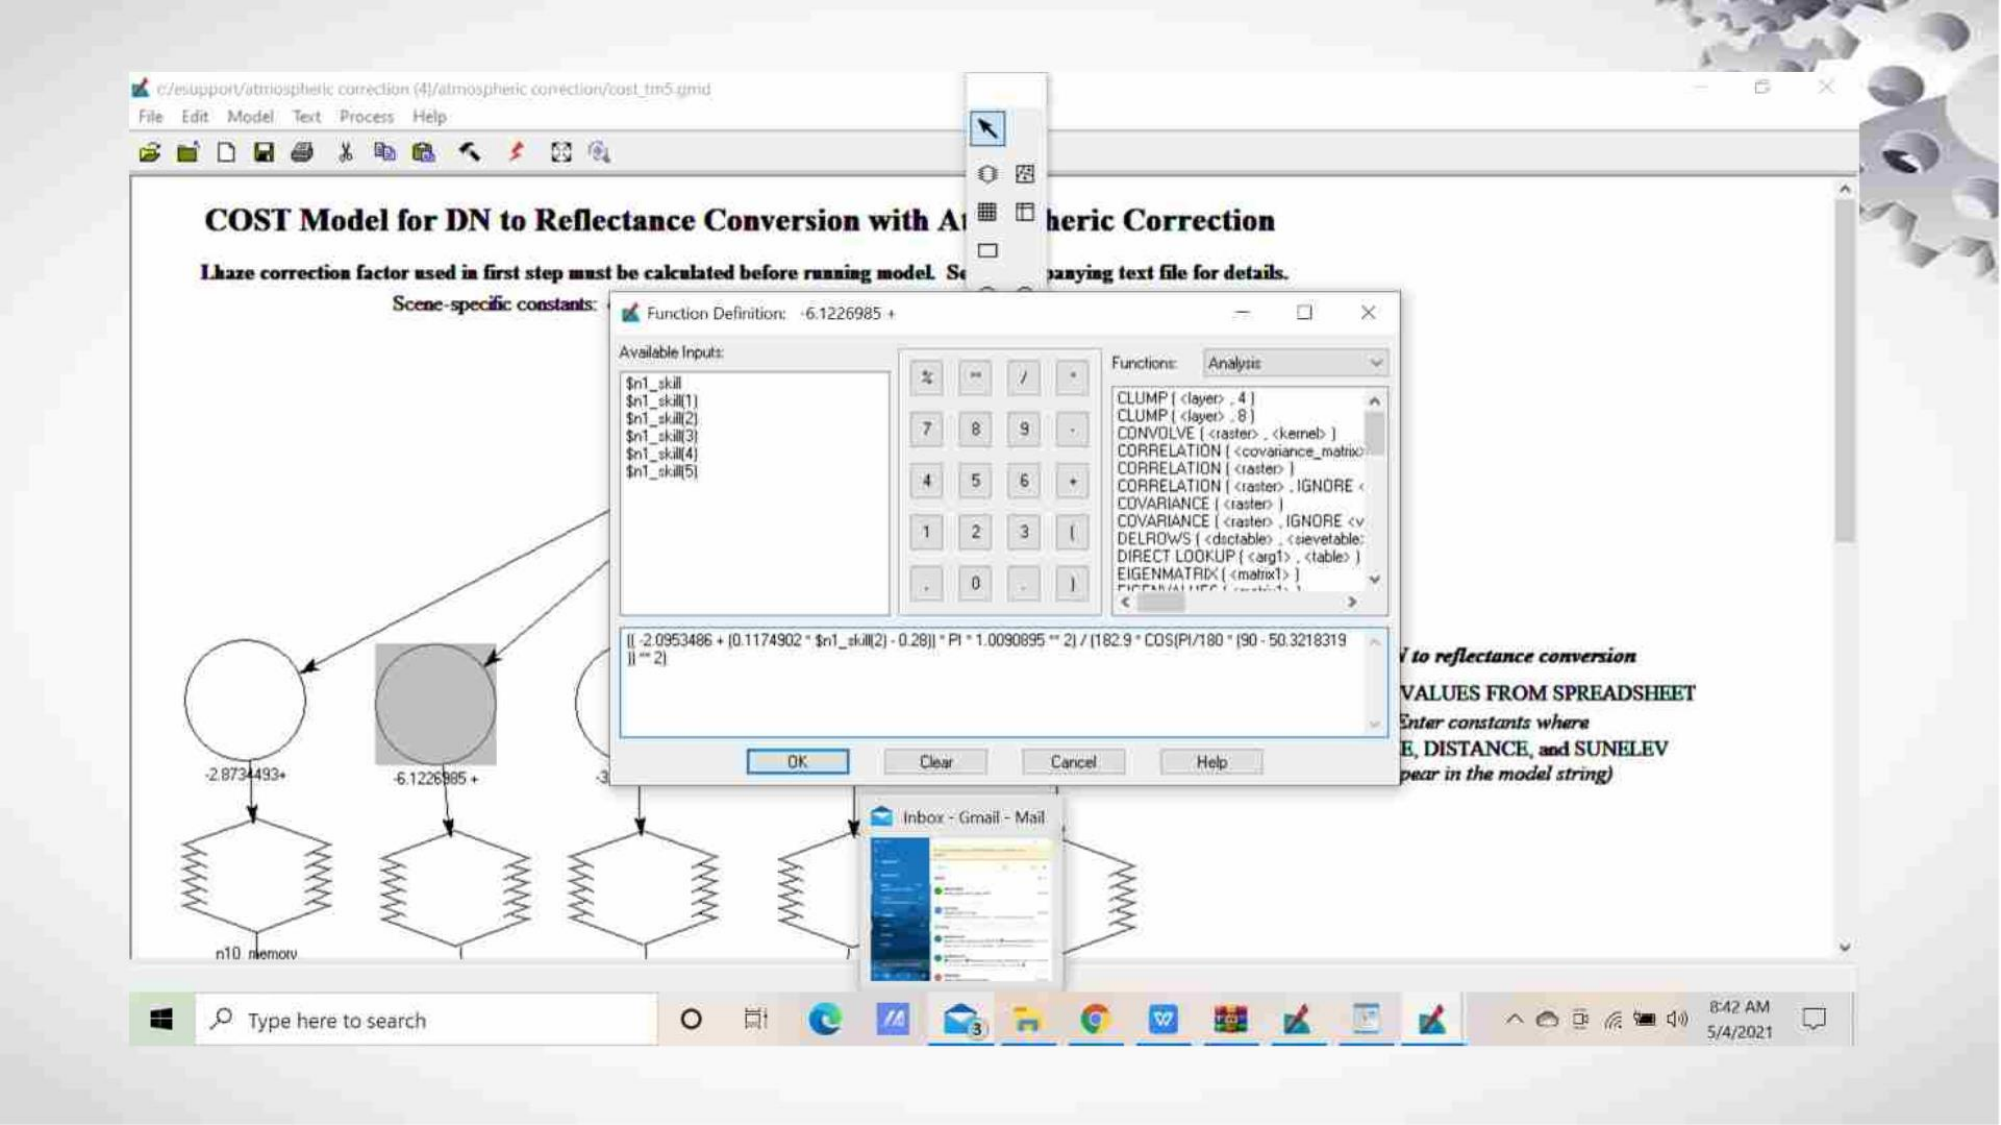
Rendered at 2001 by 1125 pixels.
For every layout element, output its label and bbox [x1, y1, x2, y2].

text_box [0, 0, 2000, 1125]
